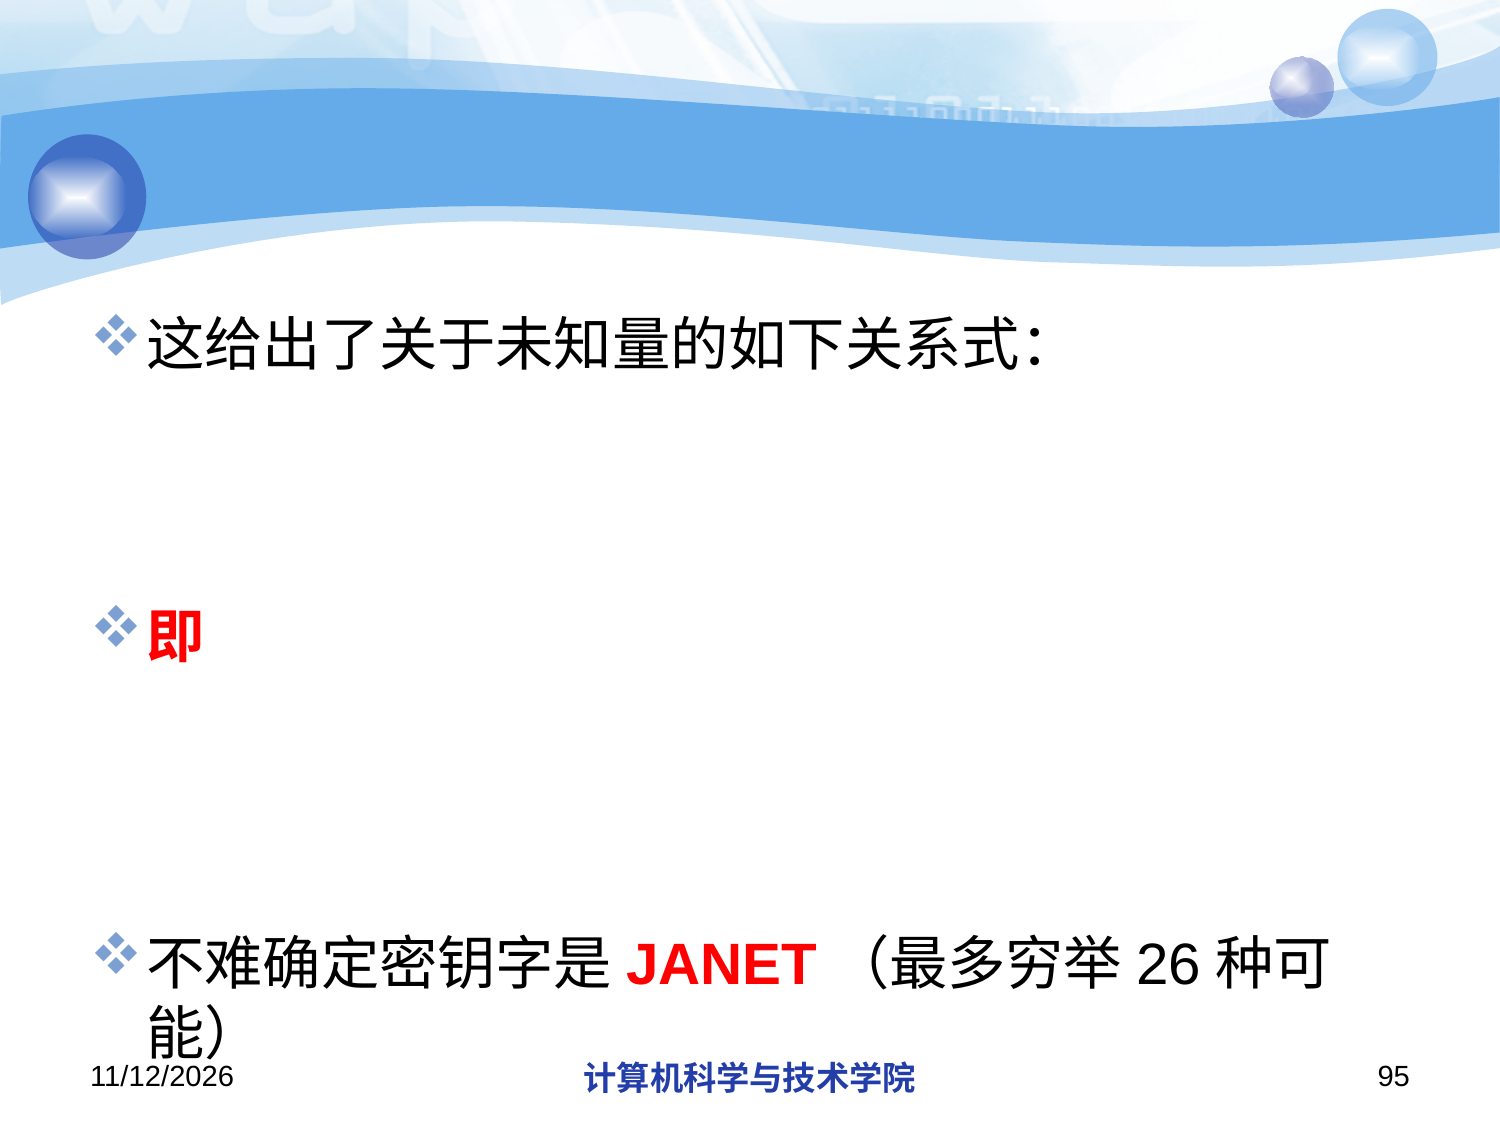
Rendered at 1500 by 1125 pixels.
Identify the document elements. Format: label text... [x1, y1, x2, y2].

slide_number 95 [1074, 1049, 1426, 1103]
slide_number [74, 1049, 426, 1103]
footer 计算机科学与技术学院 [512, 1049, 988, 1103]
picture [0, 0, 1500, 113]
